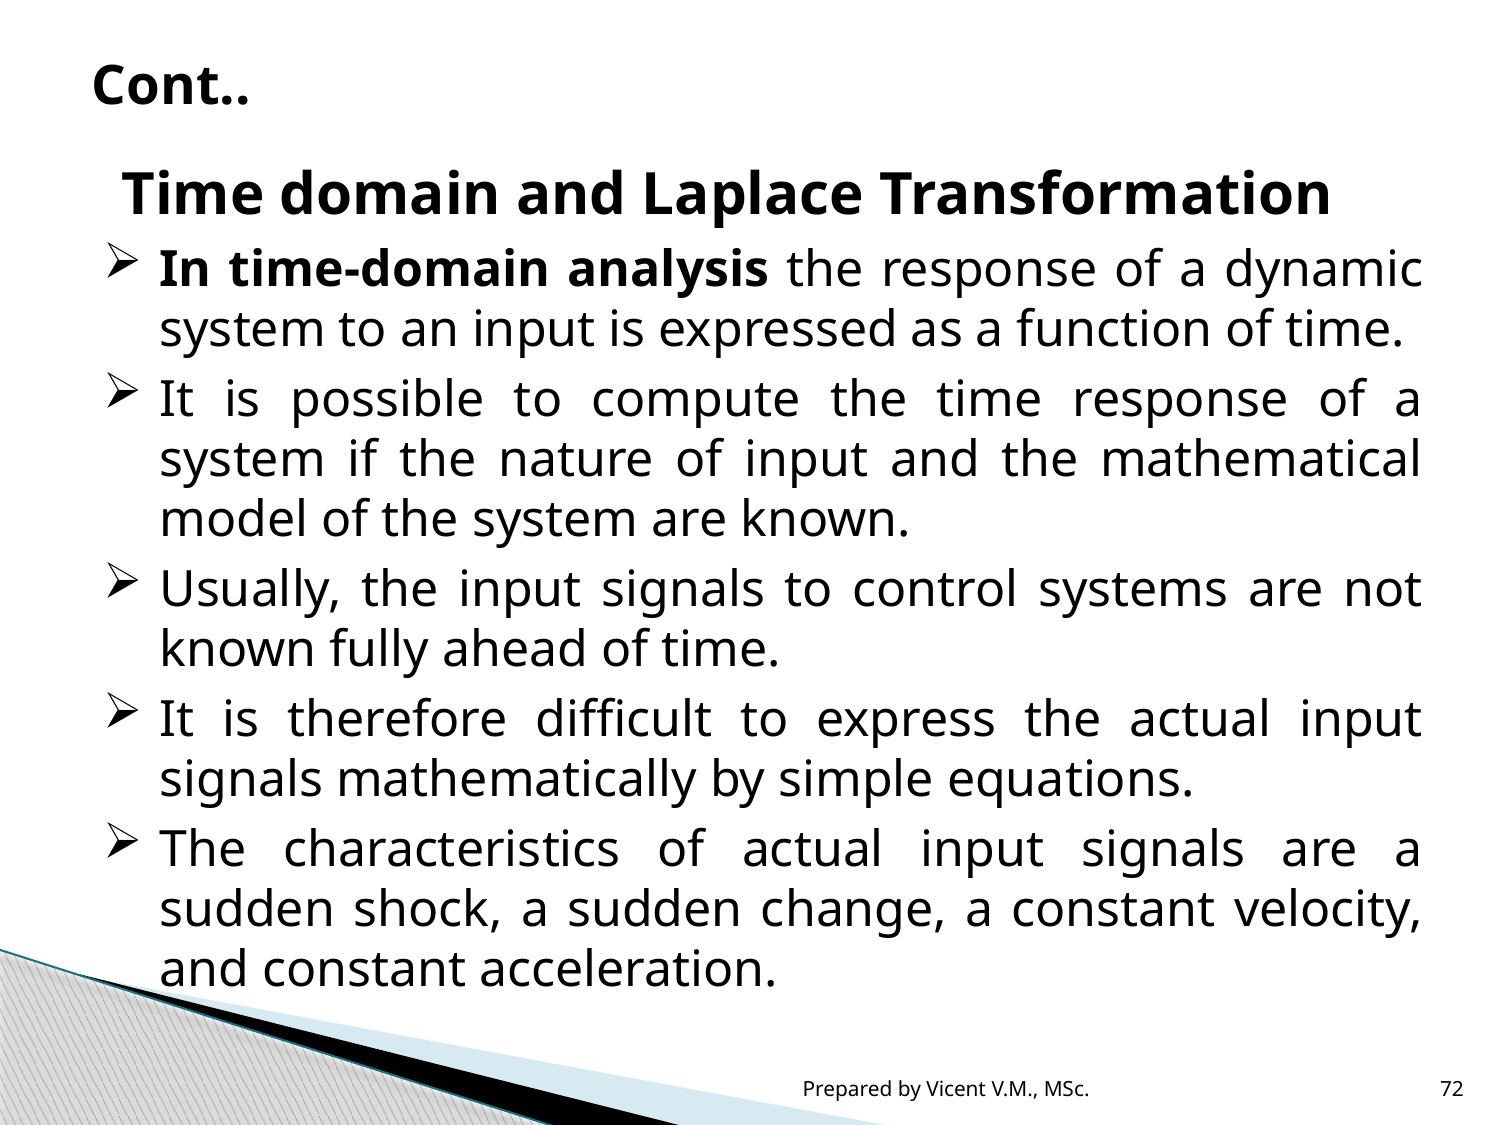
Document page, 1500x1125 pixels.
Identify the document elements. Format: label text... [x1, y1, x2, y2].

footer Prepared by Vicent V.M., MSc. [718, 1051, 1105, 1112]
list Time domain and Laplace Transformation In time-domain analysis the response of a dynamic system to an input is expressed as a function of time. It is possible to compute the time response of a system if the nature of input and the mathematical model of the system are known. Usually, the input signals to control systems are not known fully ahead of time. It is therefore difficult to express the actual input signals mathematically by simple equations. The characteristics of actual input signals are a sudden shock, a sudden change, a constant velocity, and constant acceleration. [88, 149, 1439, 1059]
title Cont.. [76, 42, 1427, 124]
slide_number 72 [1418, 1051, 1479, 1112]
